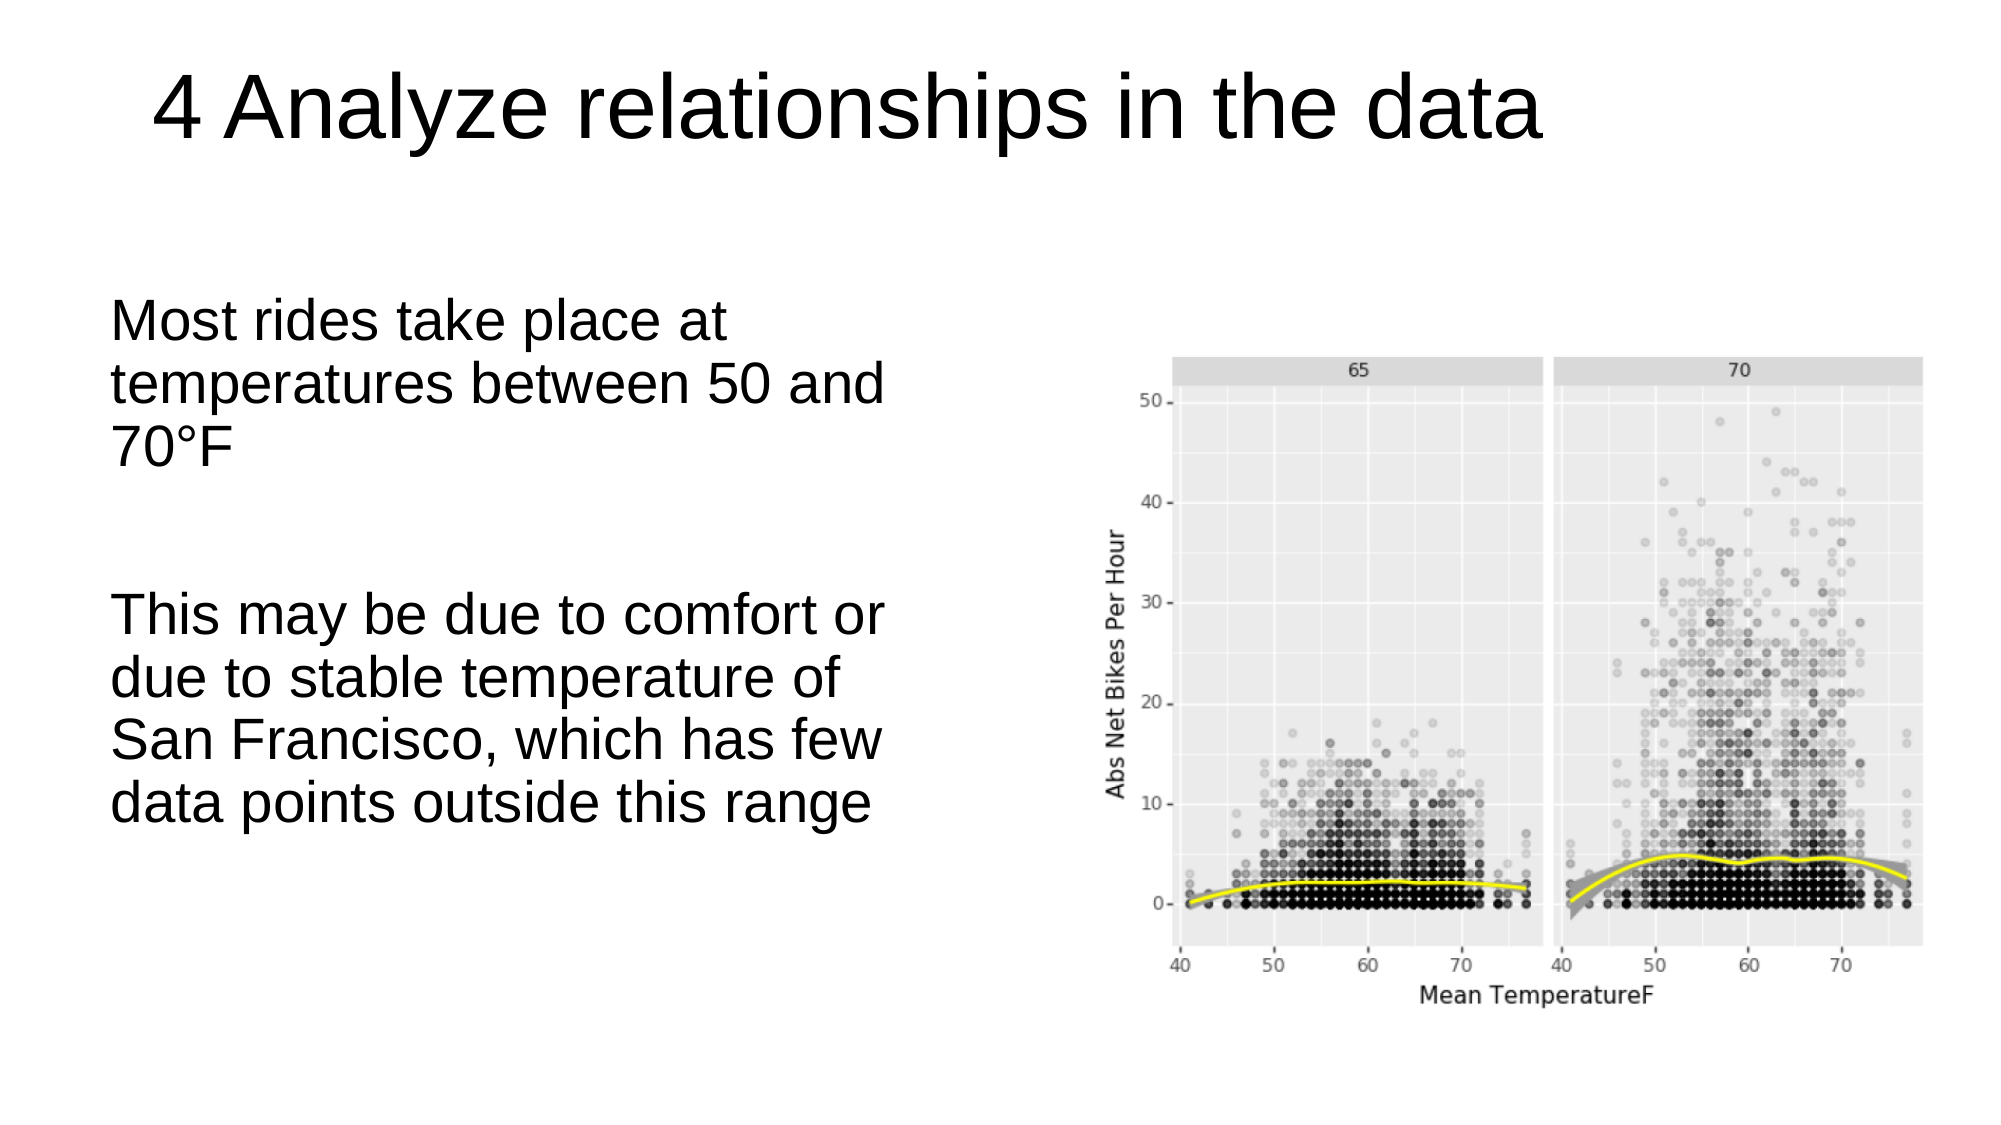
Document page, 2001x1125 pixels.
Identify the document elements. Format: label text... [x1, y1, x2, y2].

list Most rides take place at temperatures between 50 and 70°F This may be due to comfort or due to stable temperature of San Francisco, which has few data points outside this range [95, 282, 959, 997]
picture [1076, 337, 1930, 1030]
title 4 Analyze relationships in the data [137, 0, 1863, 218]
